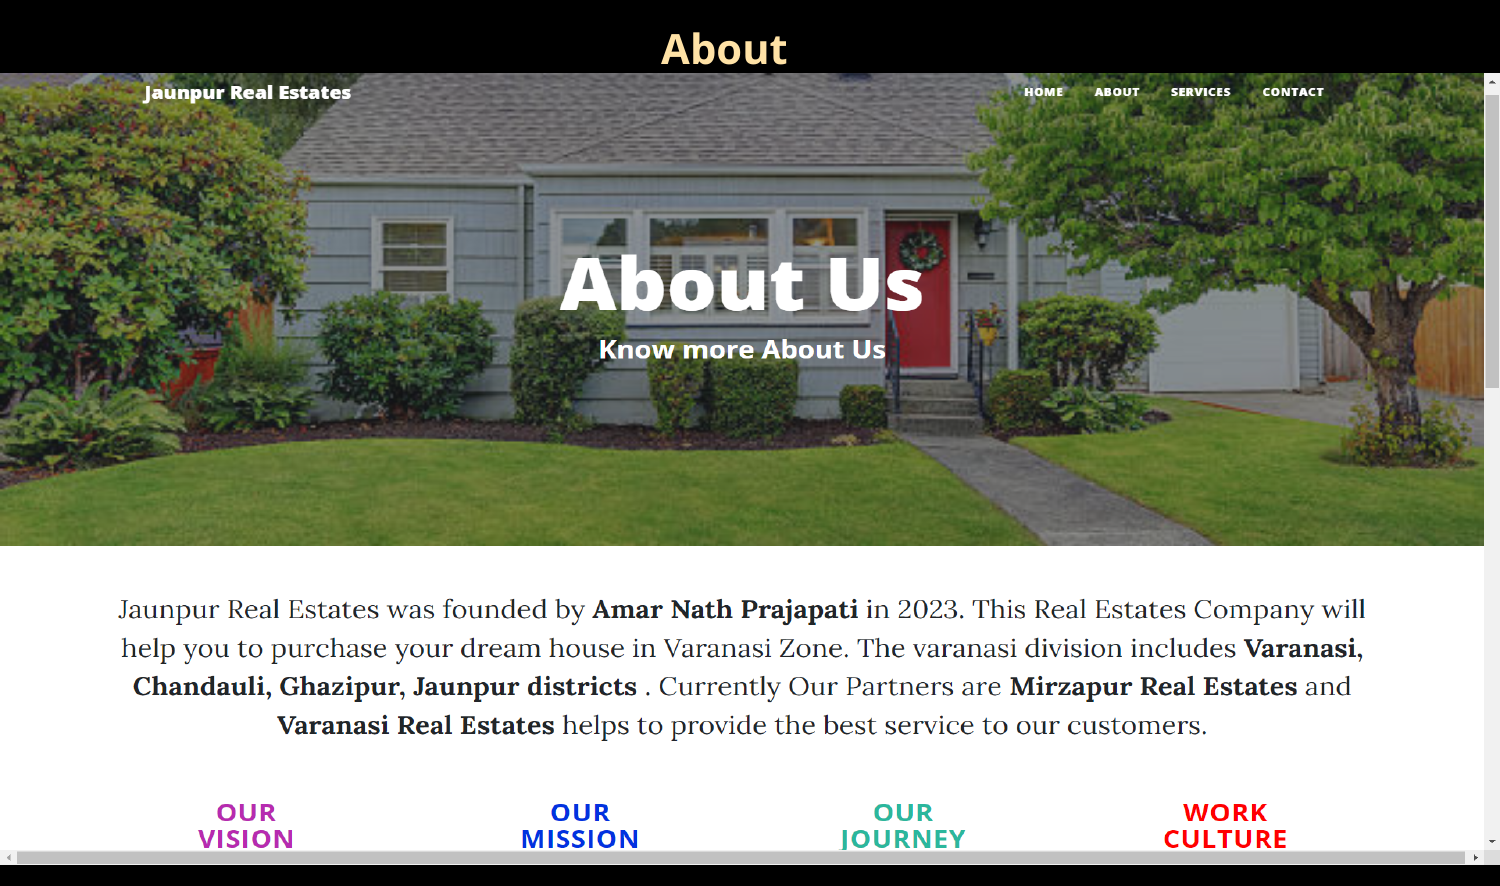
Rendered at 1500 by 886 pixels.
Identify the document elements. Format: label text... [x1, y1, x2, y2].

picture [0, 72, 1500, 866]
text_box About Page [602, 15, 847, 71]
